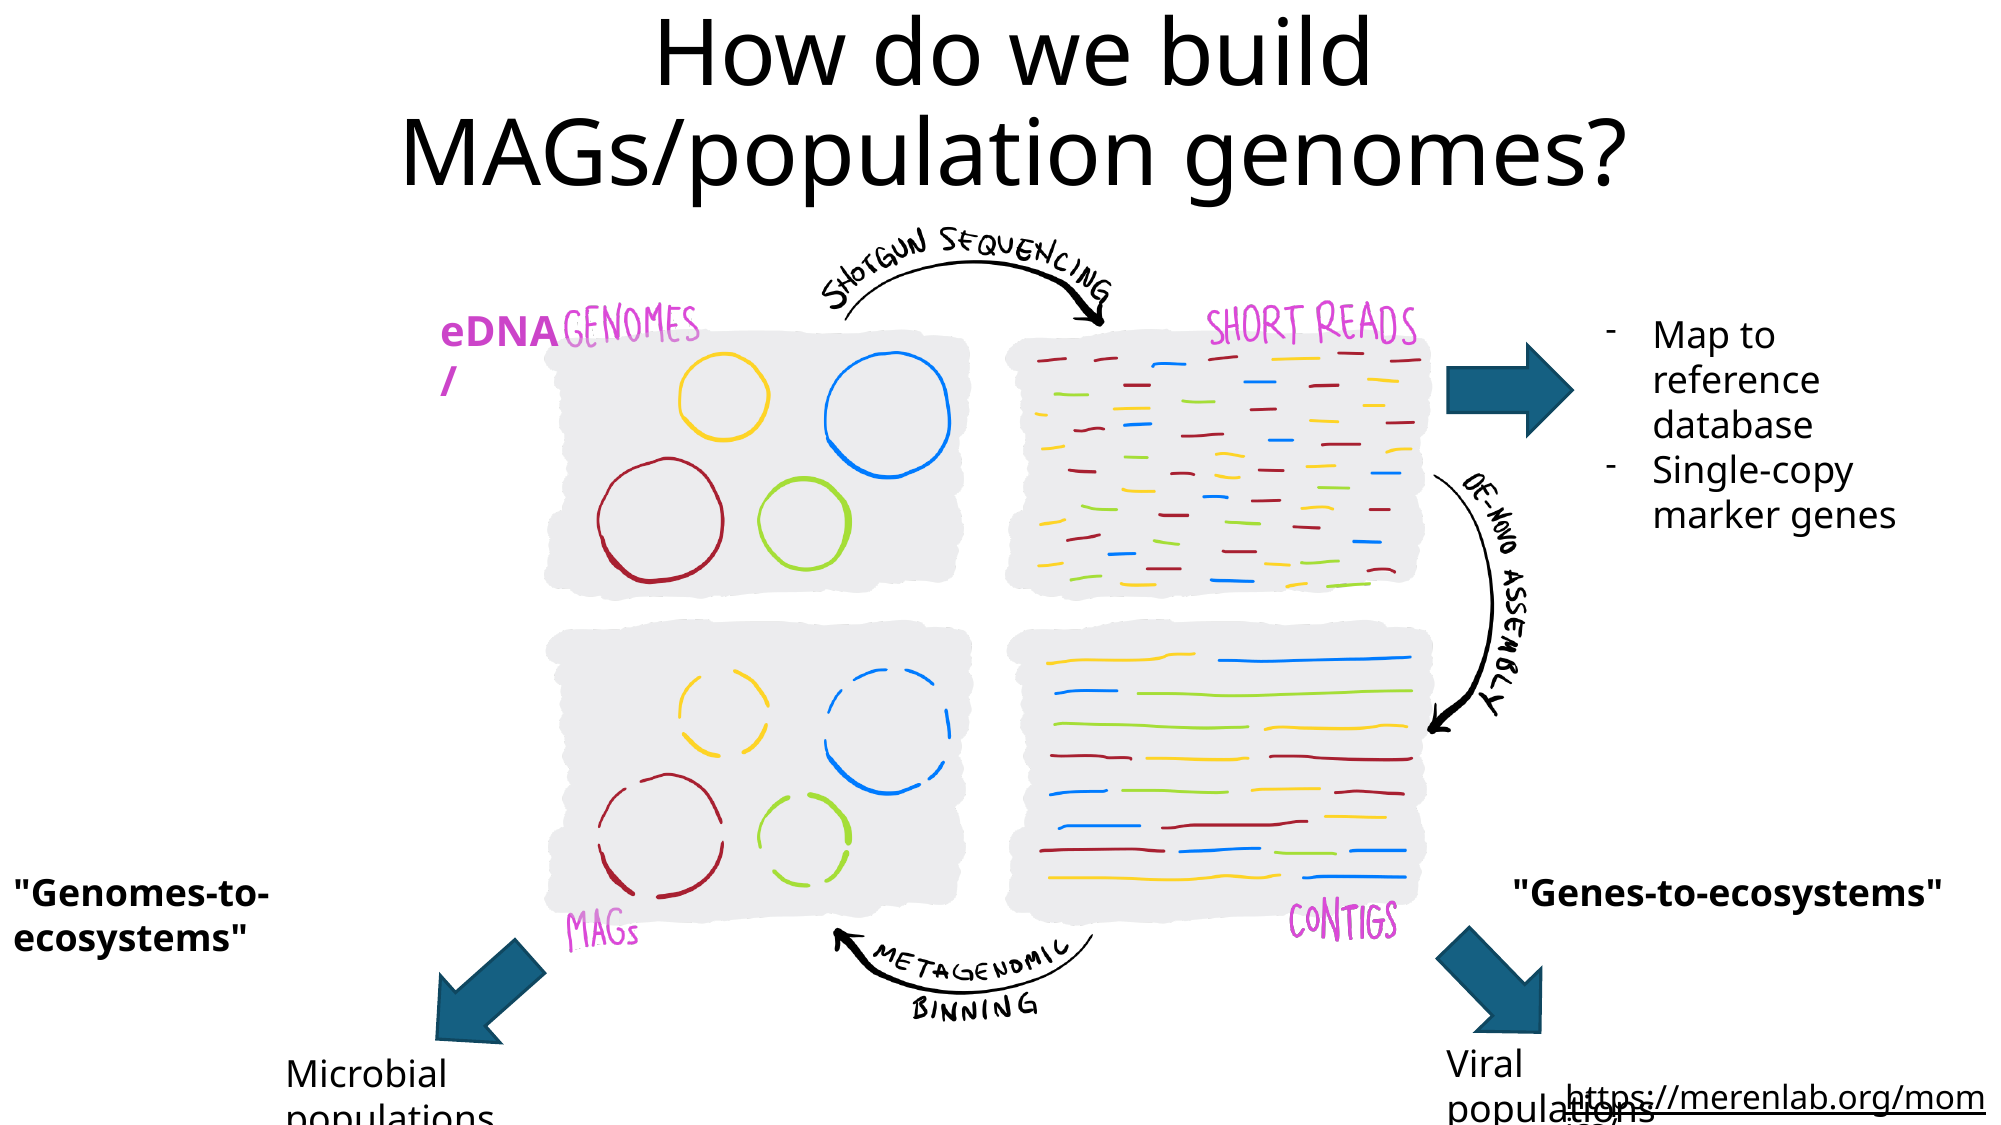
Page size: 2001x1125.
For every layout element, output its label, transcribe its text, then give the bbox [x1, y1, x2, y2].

text_box https://merenlab.org/momics/ [1550, 1068, 2000, 1125]
text_box "Genomes-to-ecosystems" [0, 861, 501, 967]
text_box Viral populations [1431, 1058, 1750, 1125]
text_box eDNA/ [425, 296, 534, 412]
text_box Microbial populations [270, 1042, 665, 1125]
picture [534, 212, 2000, 1058]
text_box [435, 937, 534, 1042]
text_box How do we build MAGs/population genomes? [381, 0, 1647, 214]
